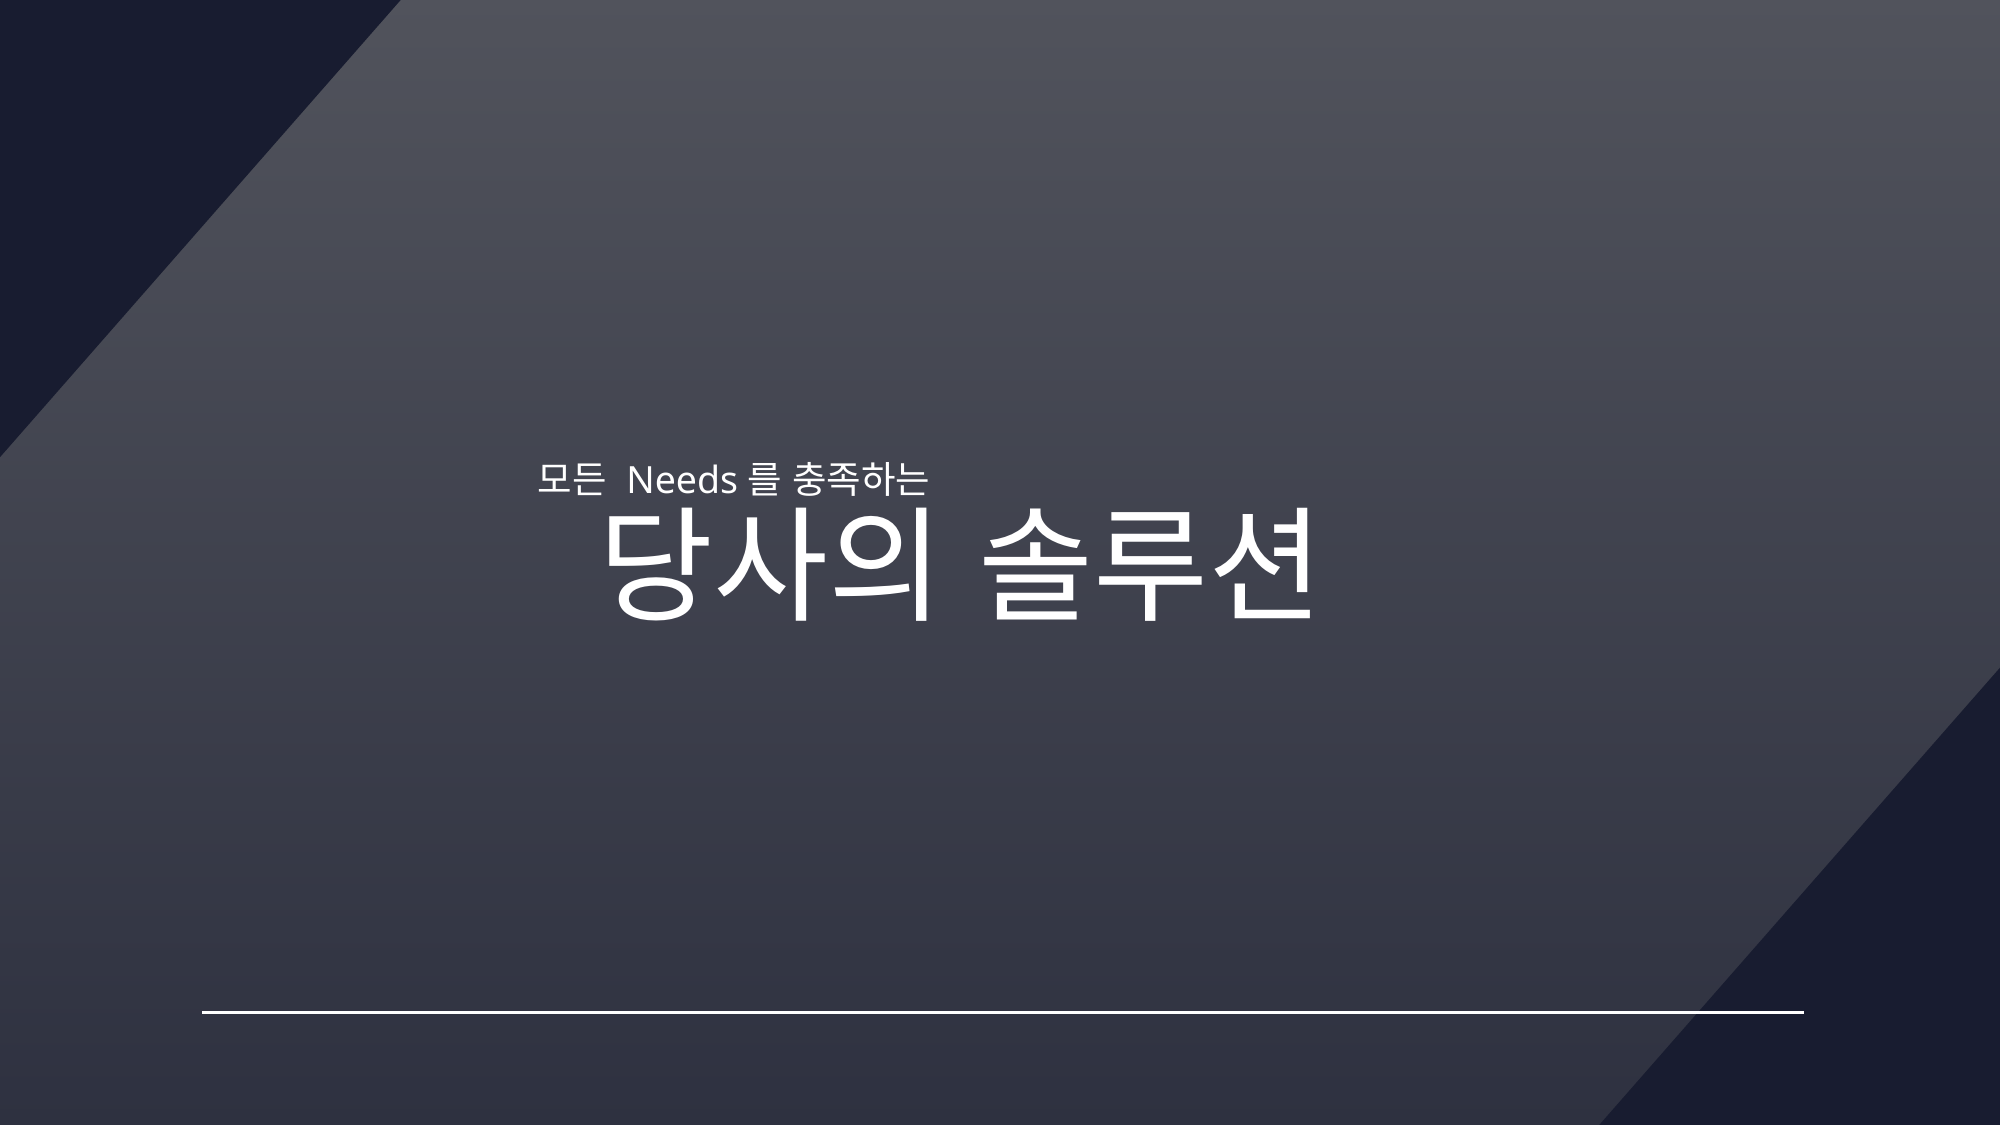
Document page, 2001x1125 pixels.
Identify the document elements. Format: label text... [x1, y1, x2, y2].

text_box 모든 Needs를 충족하는 [523, 448, 1069, 509]
text_box 당사의 솔루션 [583, 479, 1568, 644]
